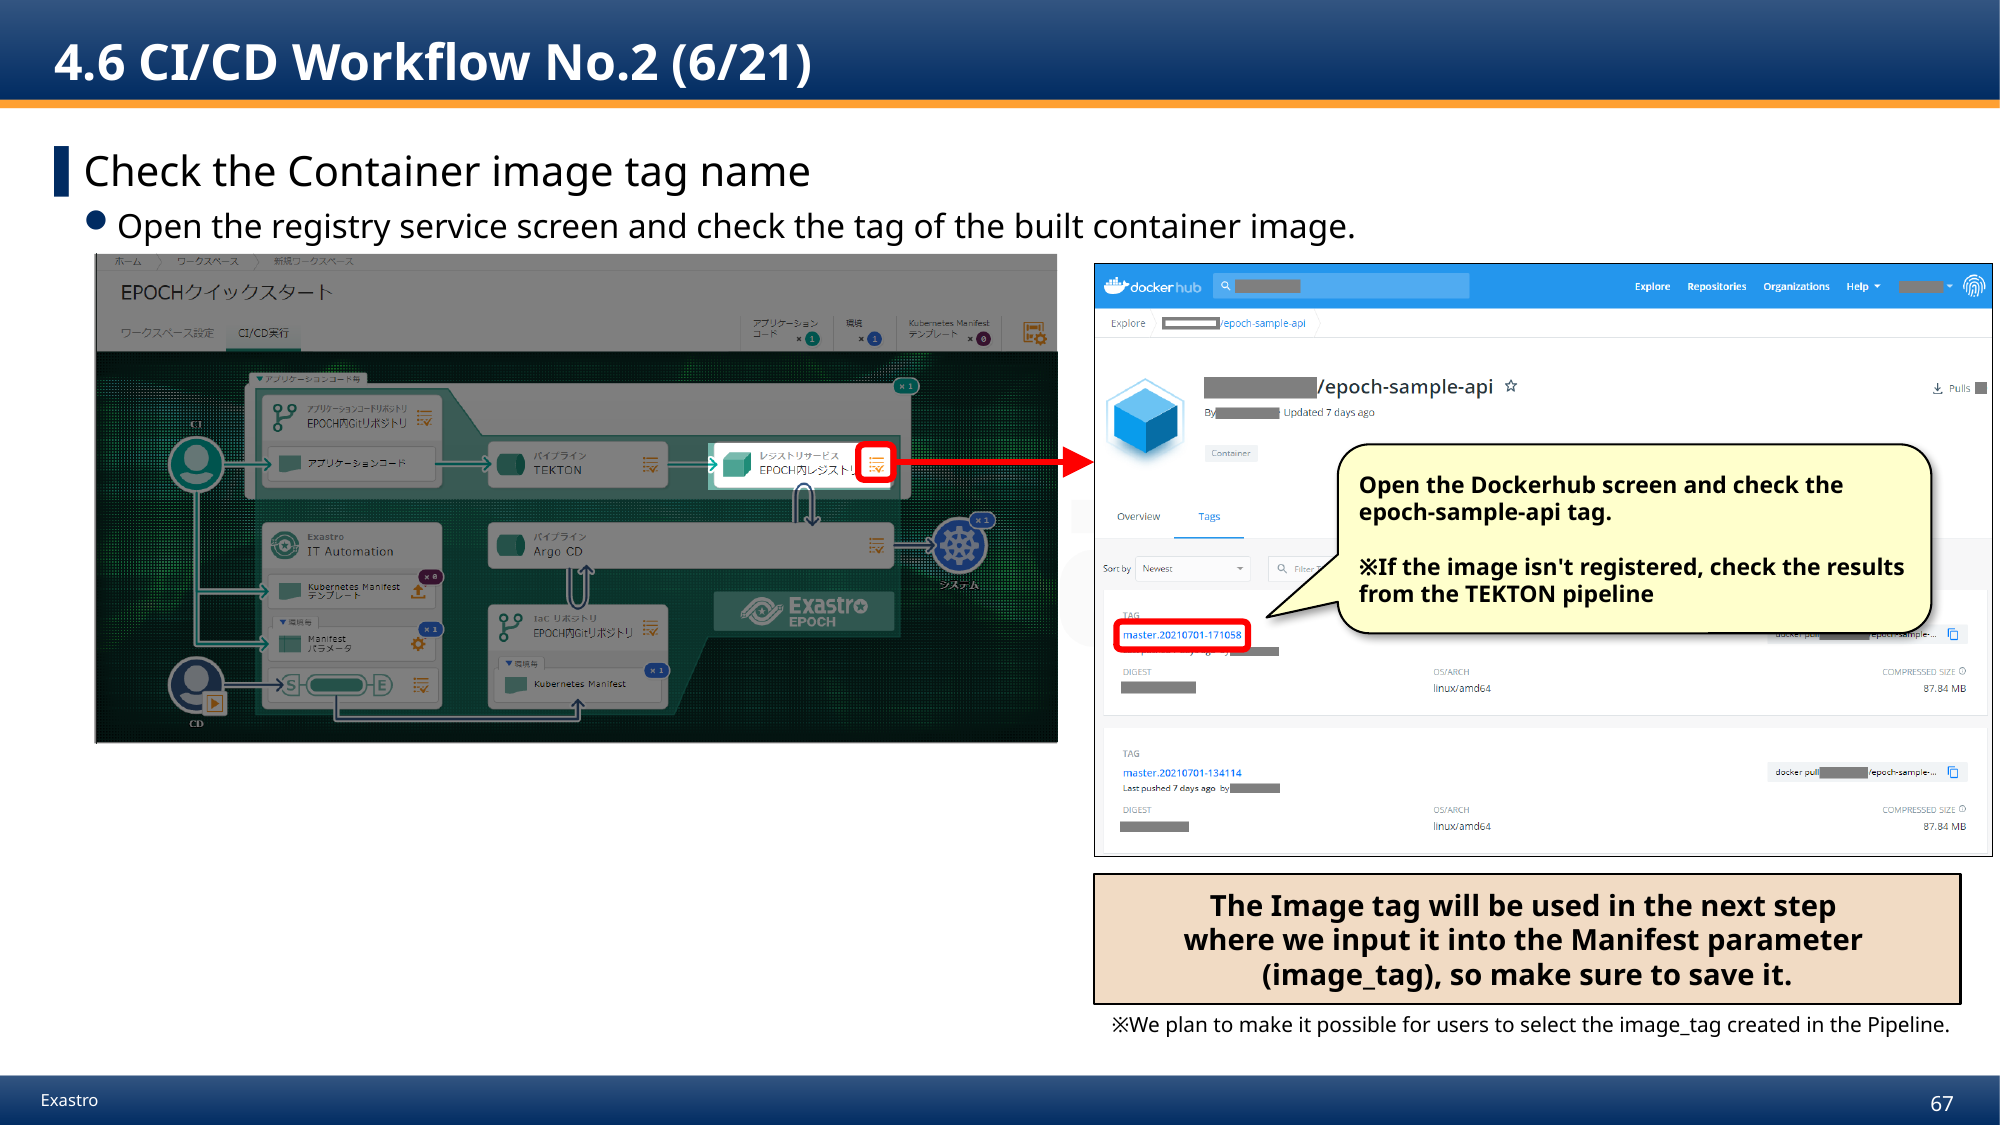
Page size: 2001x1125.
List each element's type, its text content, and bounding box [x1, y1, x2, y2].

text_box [94, 253, 1058, 744]
text_box ※We plan to make it possible for users to select the image_tag created in the Pipeline. [976, 1004, 1965, 1044]
list Check the Container image tag name Open the registry service screen and check the tag of the built container image. [39, 137, 1961, 338]
picture [0, 0, 2000, 1125]
text_box The Image tag will be used in the next step where we input it into the Manifest parameter (image_tag), so make sure to save it. [1094, 874, 1961, 1004]
title 4.6 CI/CD Workflow No.2 (6/21) [39, 18, 1961, 96]
